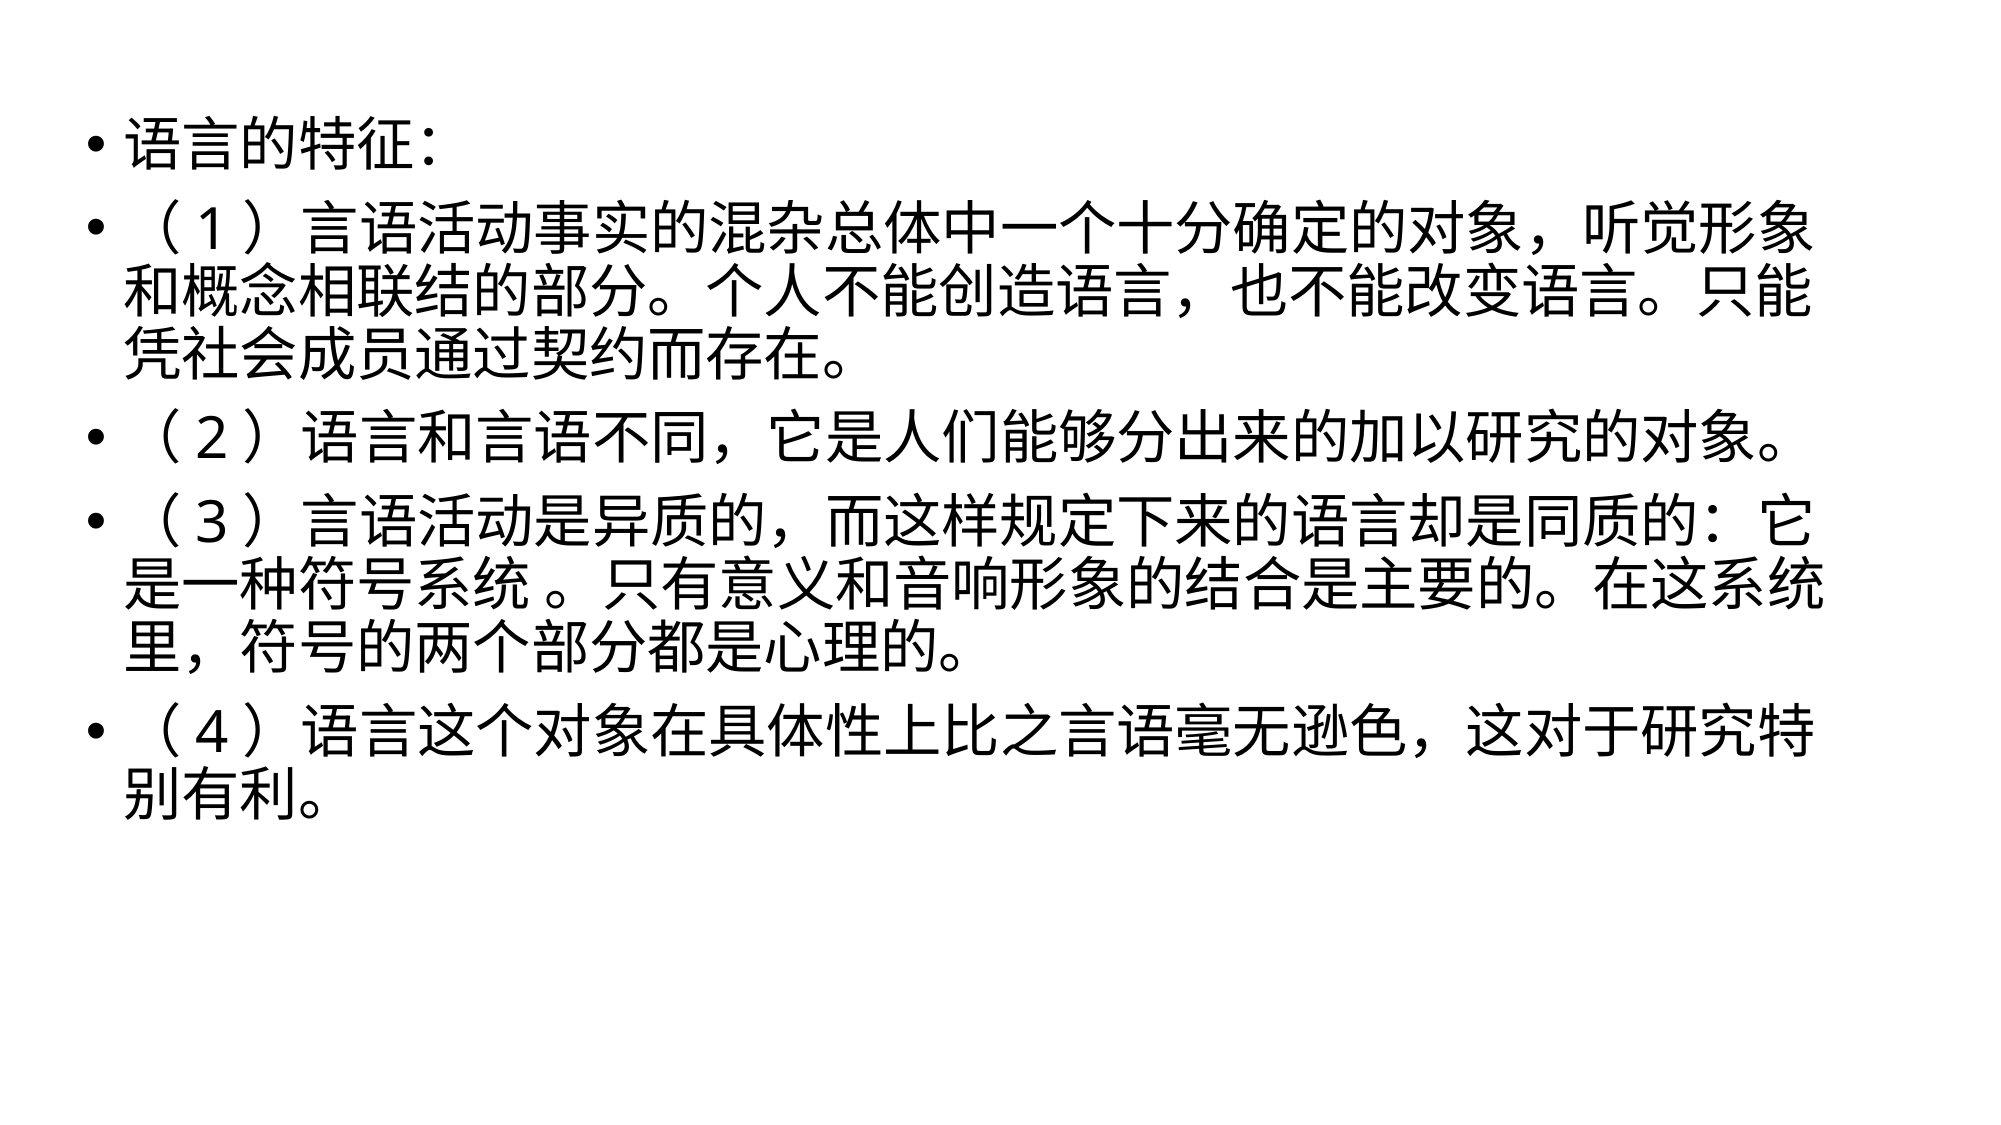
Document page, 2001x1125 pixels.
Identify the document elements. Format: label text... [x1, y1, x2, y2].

list 语言的特征： （1）言语活动事实的混杂总体中一个十分确定的对象，听觉形象和概念相联结的部分。个人不能创造语言，也不能改变语言。只能凭社会成员通过契约而存在。 （2）语言和言语不同，它是人们能够分出来的加以研究的对象。 （3）言语活动是异质的，而这样规定下来的语言却是同质的：它是一种符号系统 。只有意义和音响形象的结合是主要的。在这系统里，符号的两个部分都是心理的。 （4）语言这个对象在具体性上比之言语毫无逊色，这对于研究特别有利。 [70, 107, 1863, 1014]
